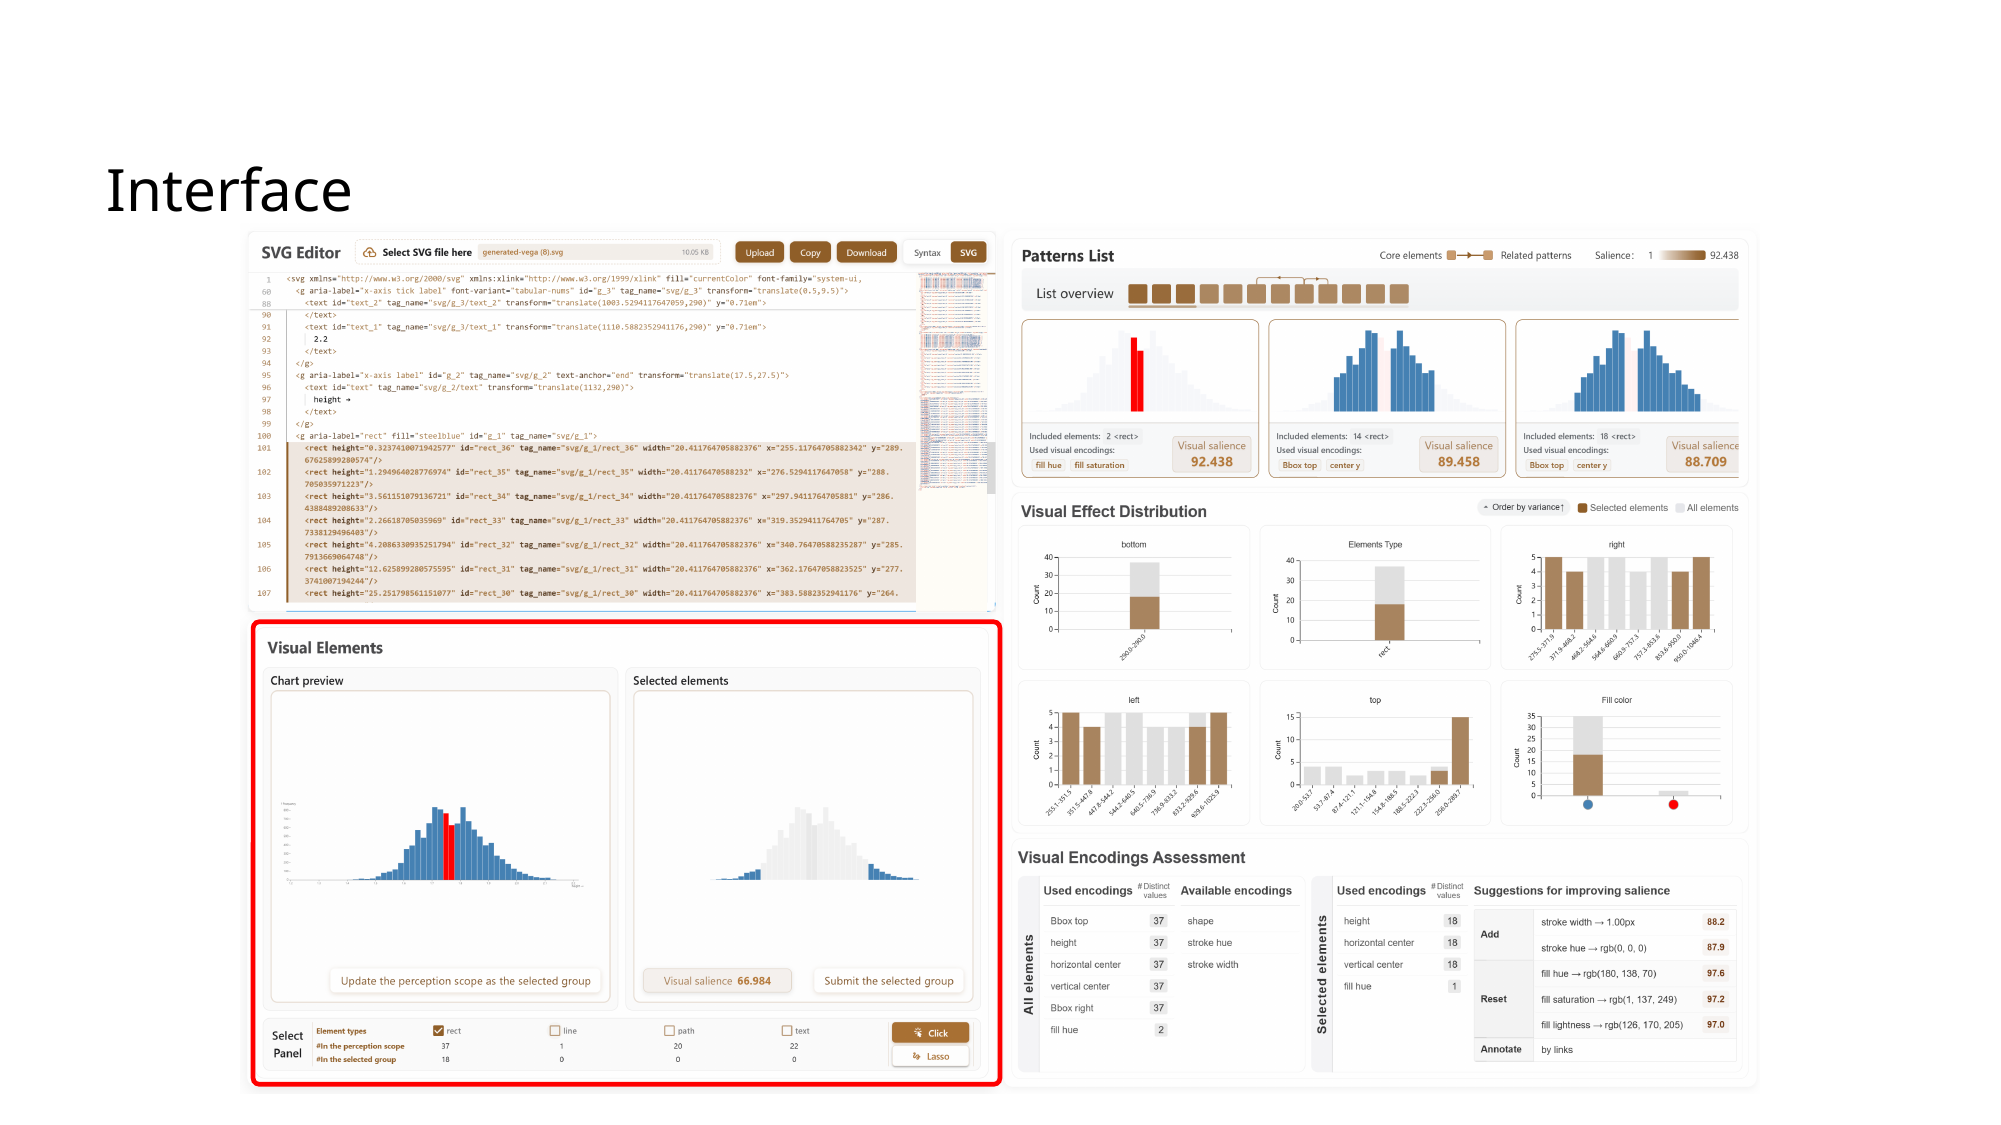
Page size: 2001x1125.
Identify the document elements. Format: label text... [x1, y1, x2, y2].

picture [240, 223, 1760, 1094]
text_box Interface [91, 72, 1960, 312]
